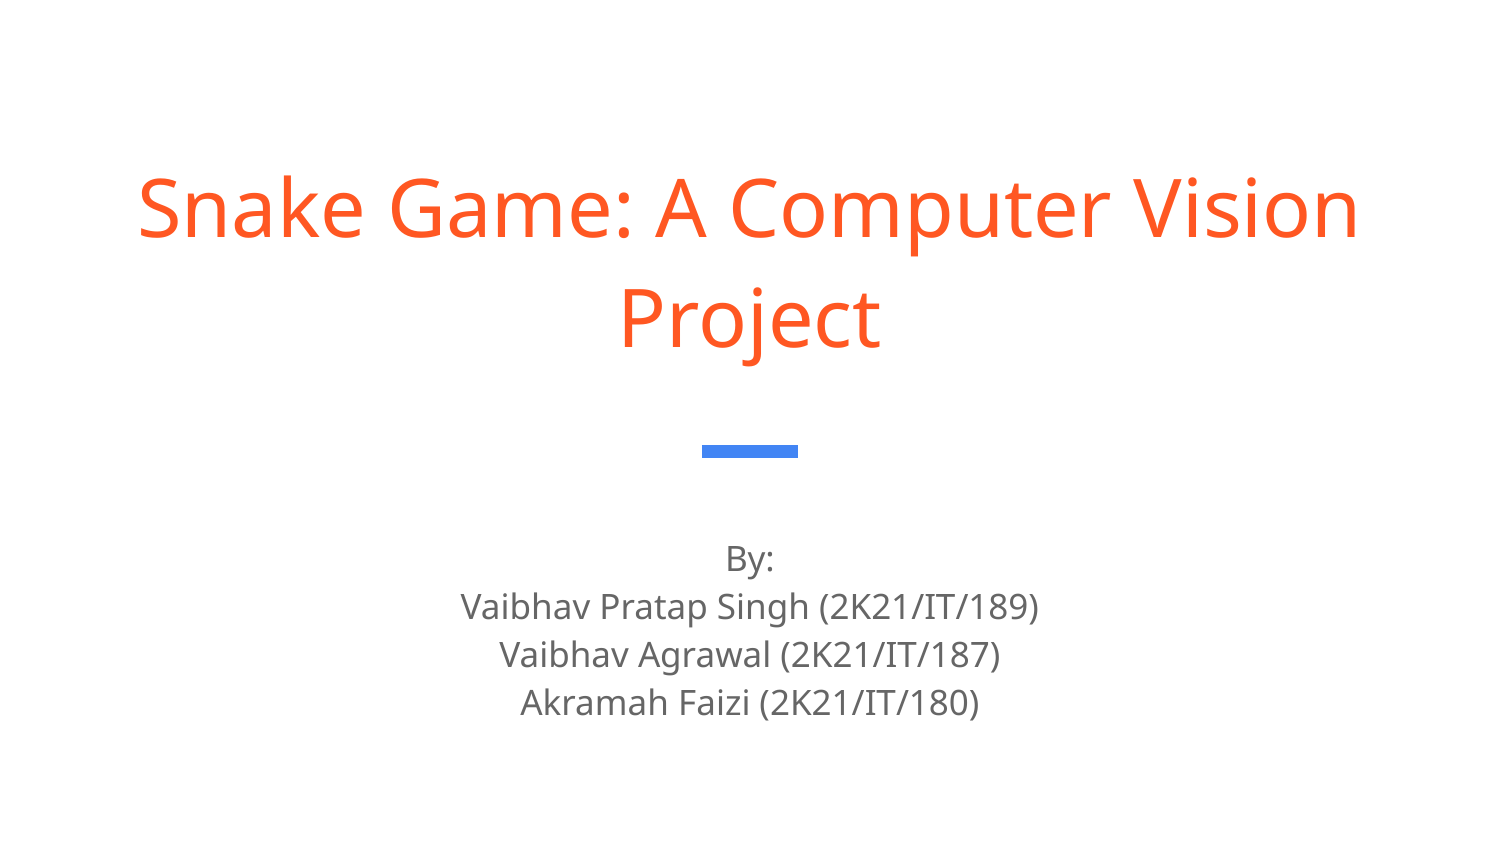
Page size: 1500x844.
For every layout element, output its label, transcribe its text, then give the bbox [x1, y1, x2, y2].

subtitle By: Vaibhav Pratap Singh (2K21/IT/189) Vaibhav Agrawal (2K21/IT/187) Akramah Faizi (2K21/IT/180) [51, 519, 1449, 741]
title Snake Game: A Computer Vision Project [51, 134, 1449, 387]
